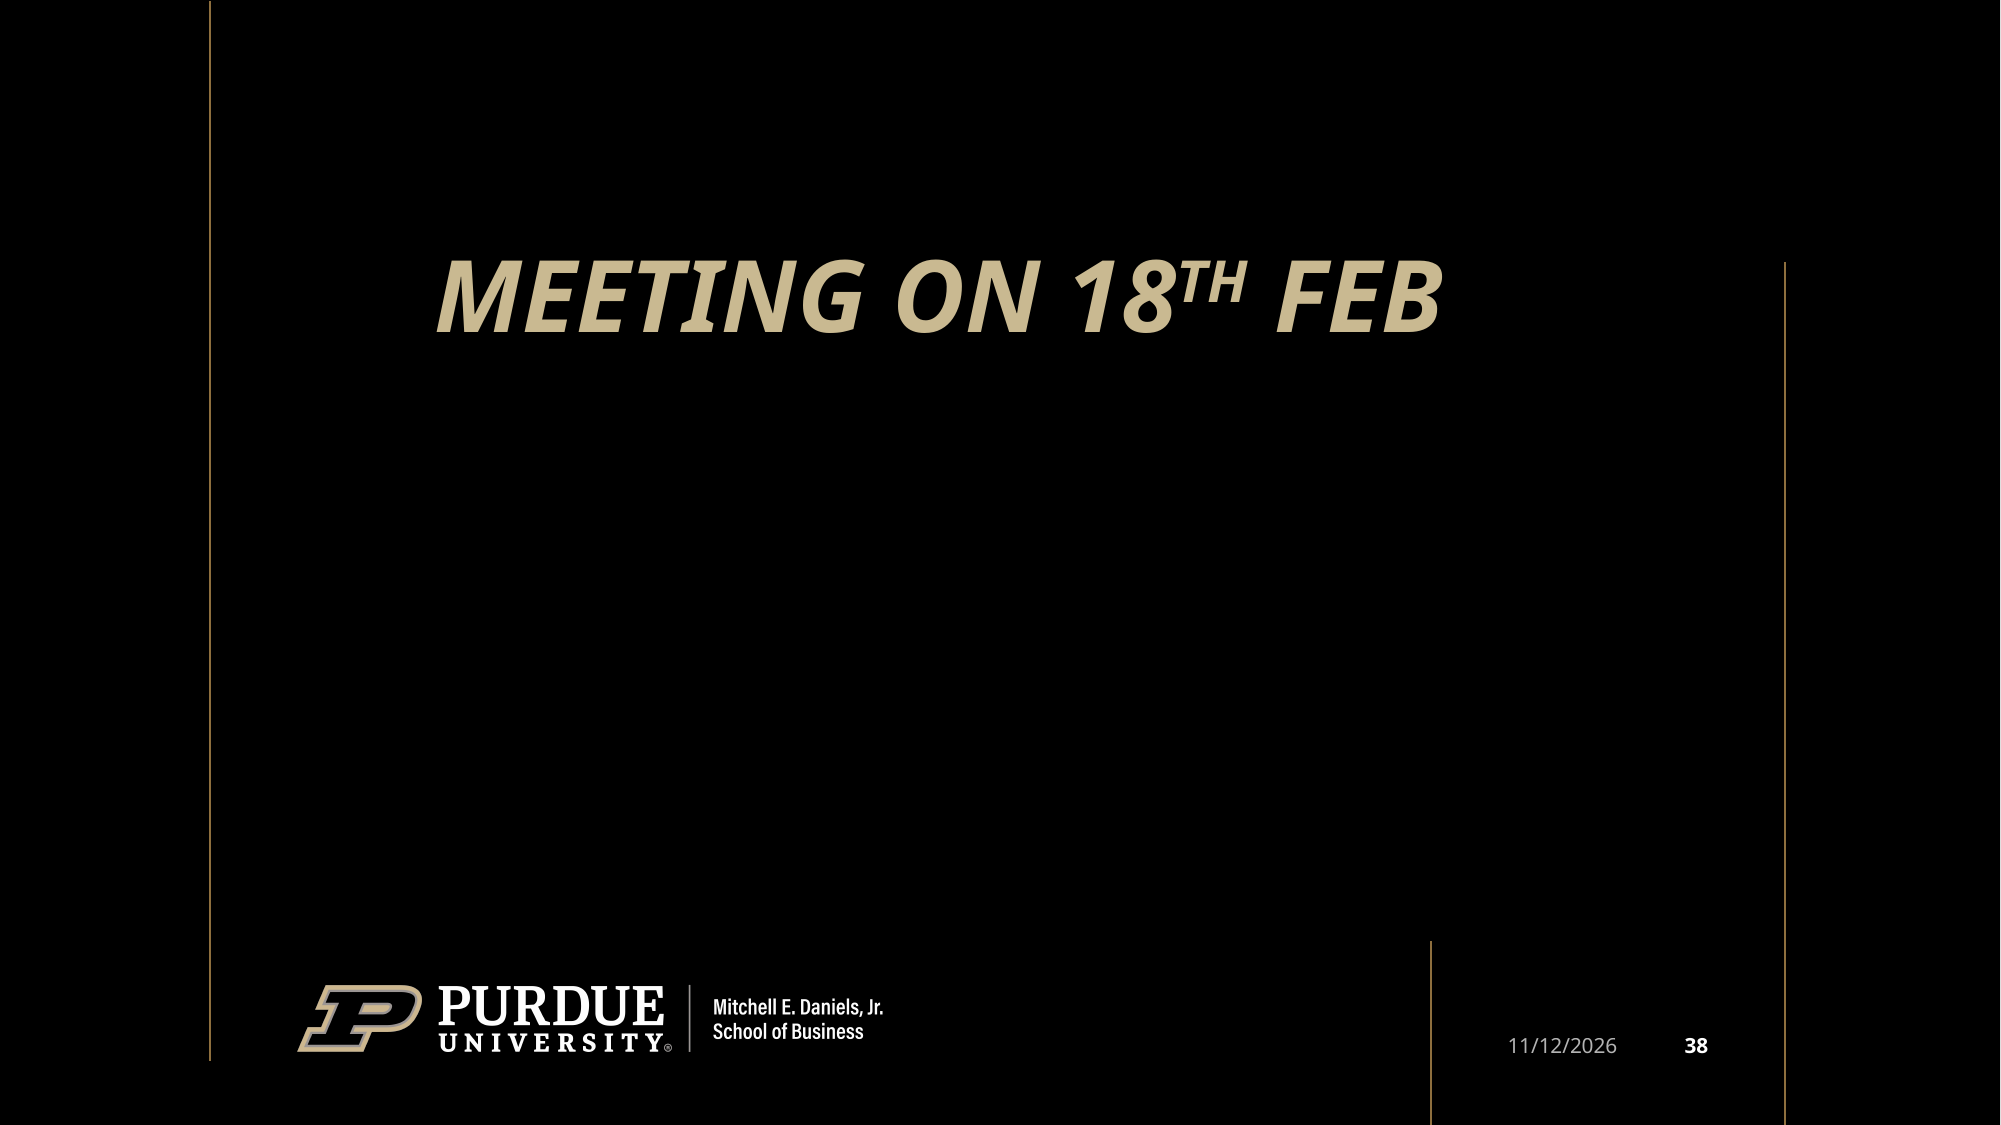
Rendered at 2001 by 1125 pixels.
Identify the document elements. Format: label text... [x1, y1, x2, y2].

title Meeting on 18th Feb [431, 243, 1553, 359]
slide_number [1464, 1020, 1632, 1074]
slide_number 38 [1656, 1017, 1737, 1078]
picture [297, 982, 994, 1056]
